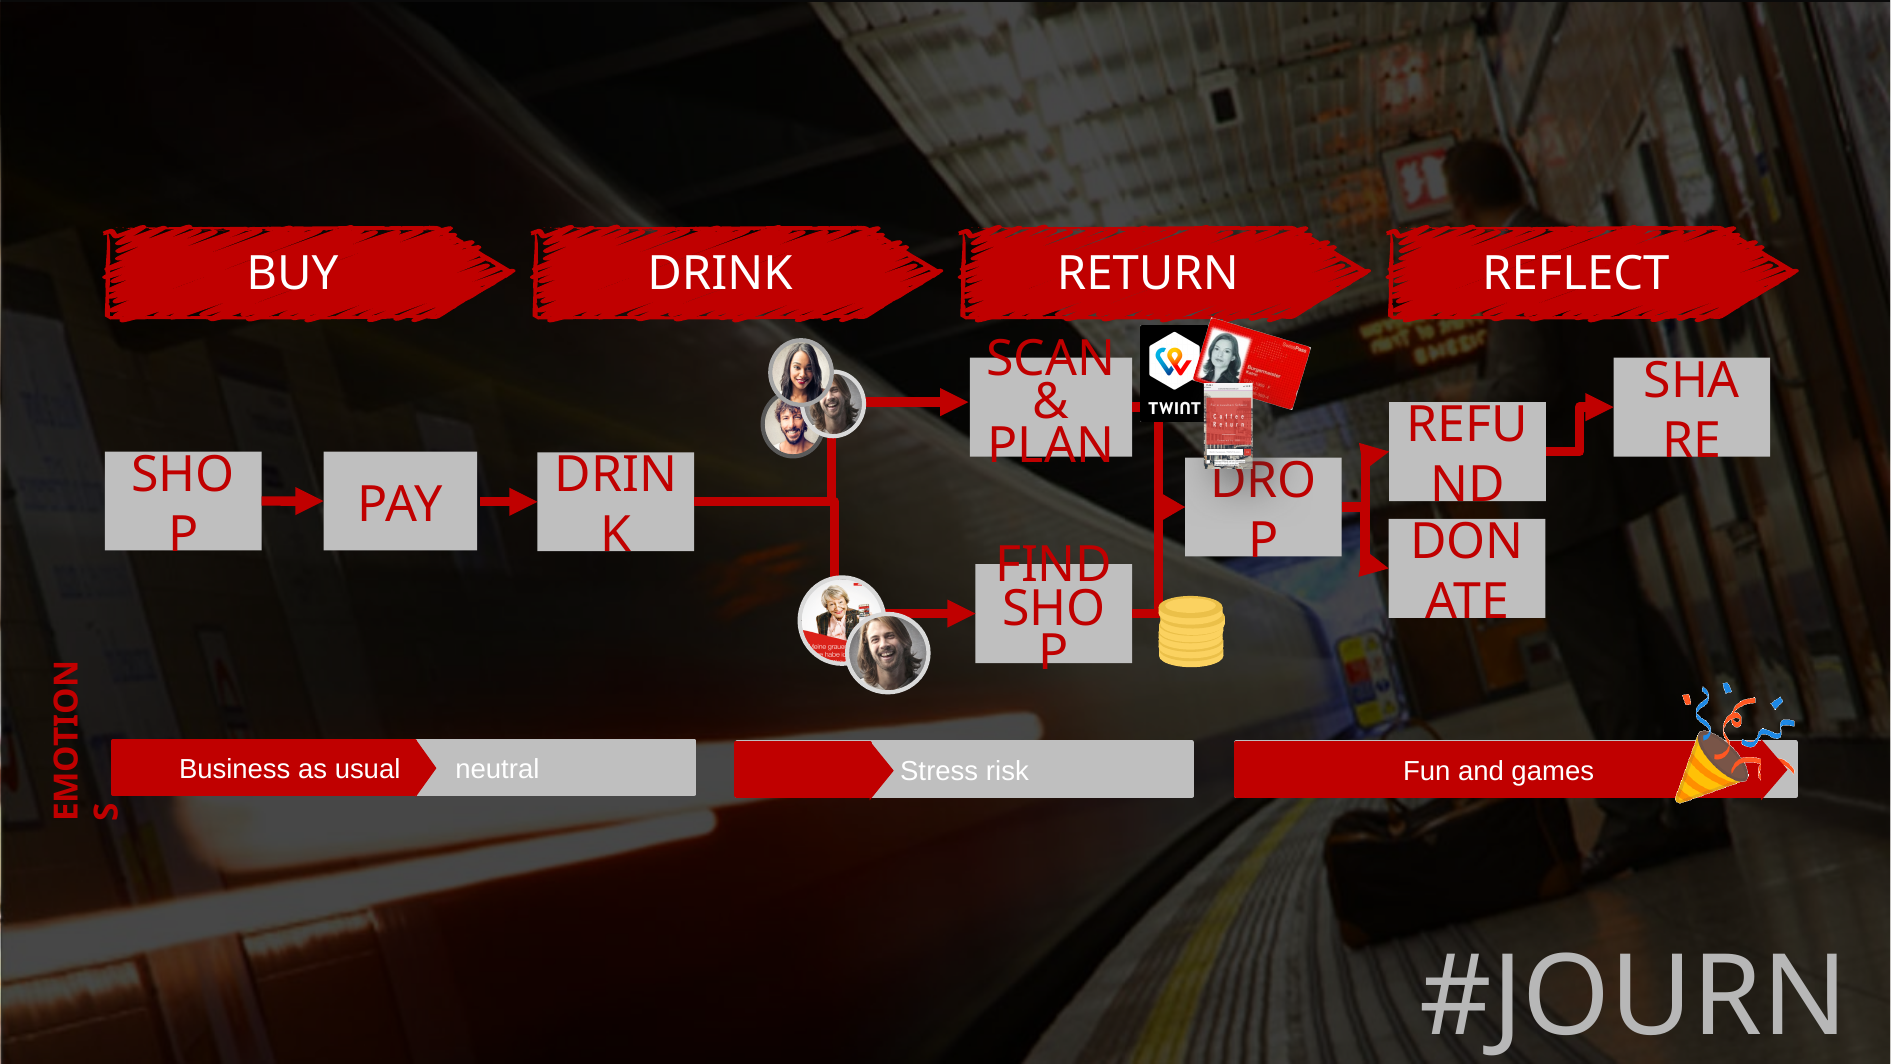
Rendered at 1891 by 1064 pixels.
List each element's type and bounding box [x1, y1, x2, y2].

text_box [1545, 406, 1614, 452]
text_box [1131, 506, 1186, 614]
text_box [100, 224, 1801, 323]
text_box [693, 401, 969, 502]
text_box [1131, 406, 1186, 506]
text_box [1341, 506, 1389, 569]
text_box [693, 501, 976, 614]
text_box [1158, 595, 1226, 668]
picture [0, 1, 1891, 1064]
text_box [1341, 451, 1390, 507]
